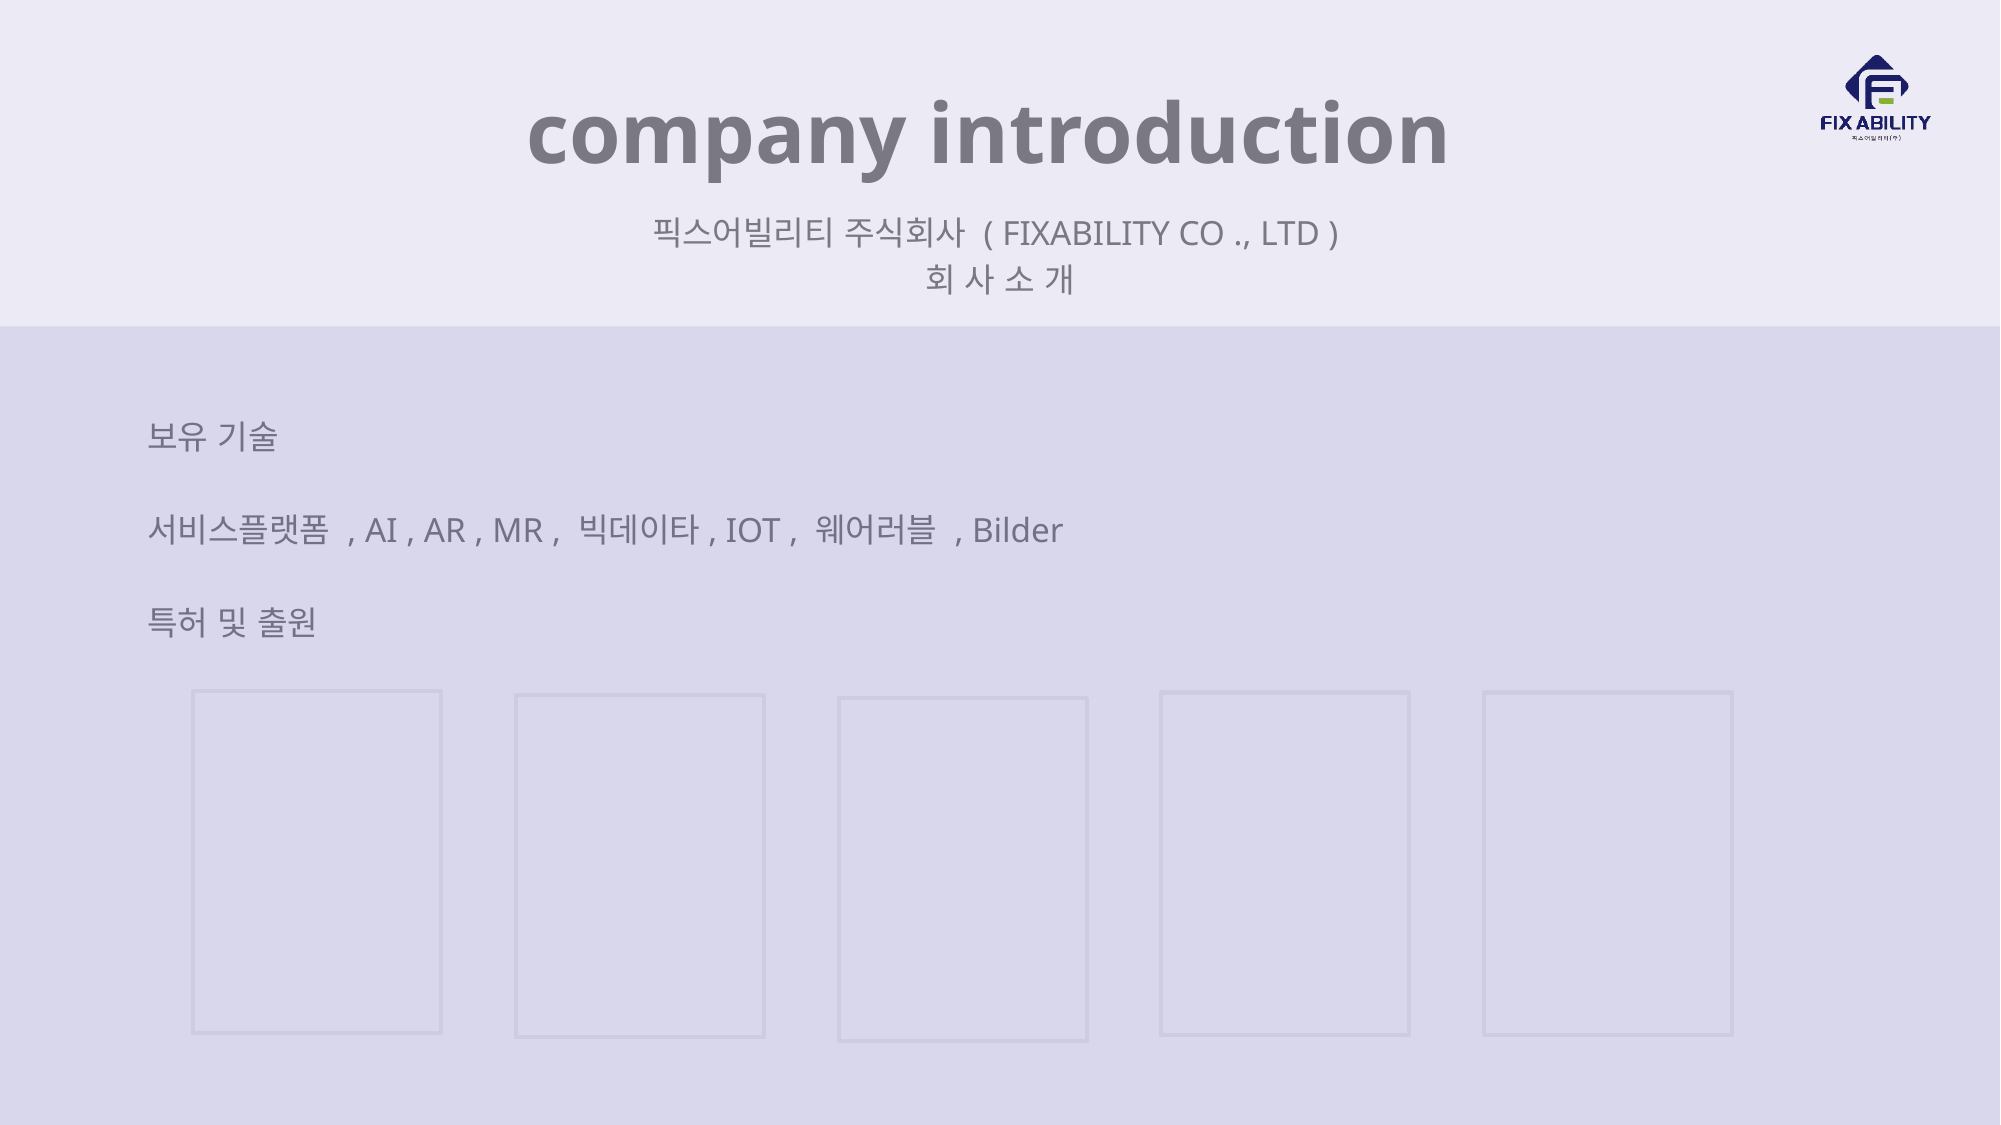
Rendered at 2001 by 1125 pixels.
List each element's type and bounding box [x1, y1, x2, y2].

text_box [0, 0, 2000, 324]
text_box [0, 324, 2000, 1125]
picture [1821, 54, 1931, 141]
